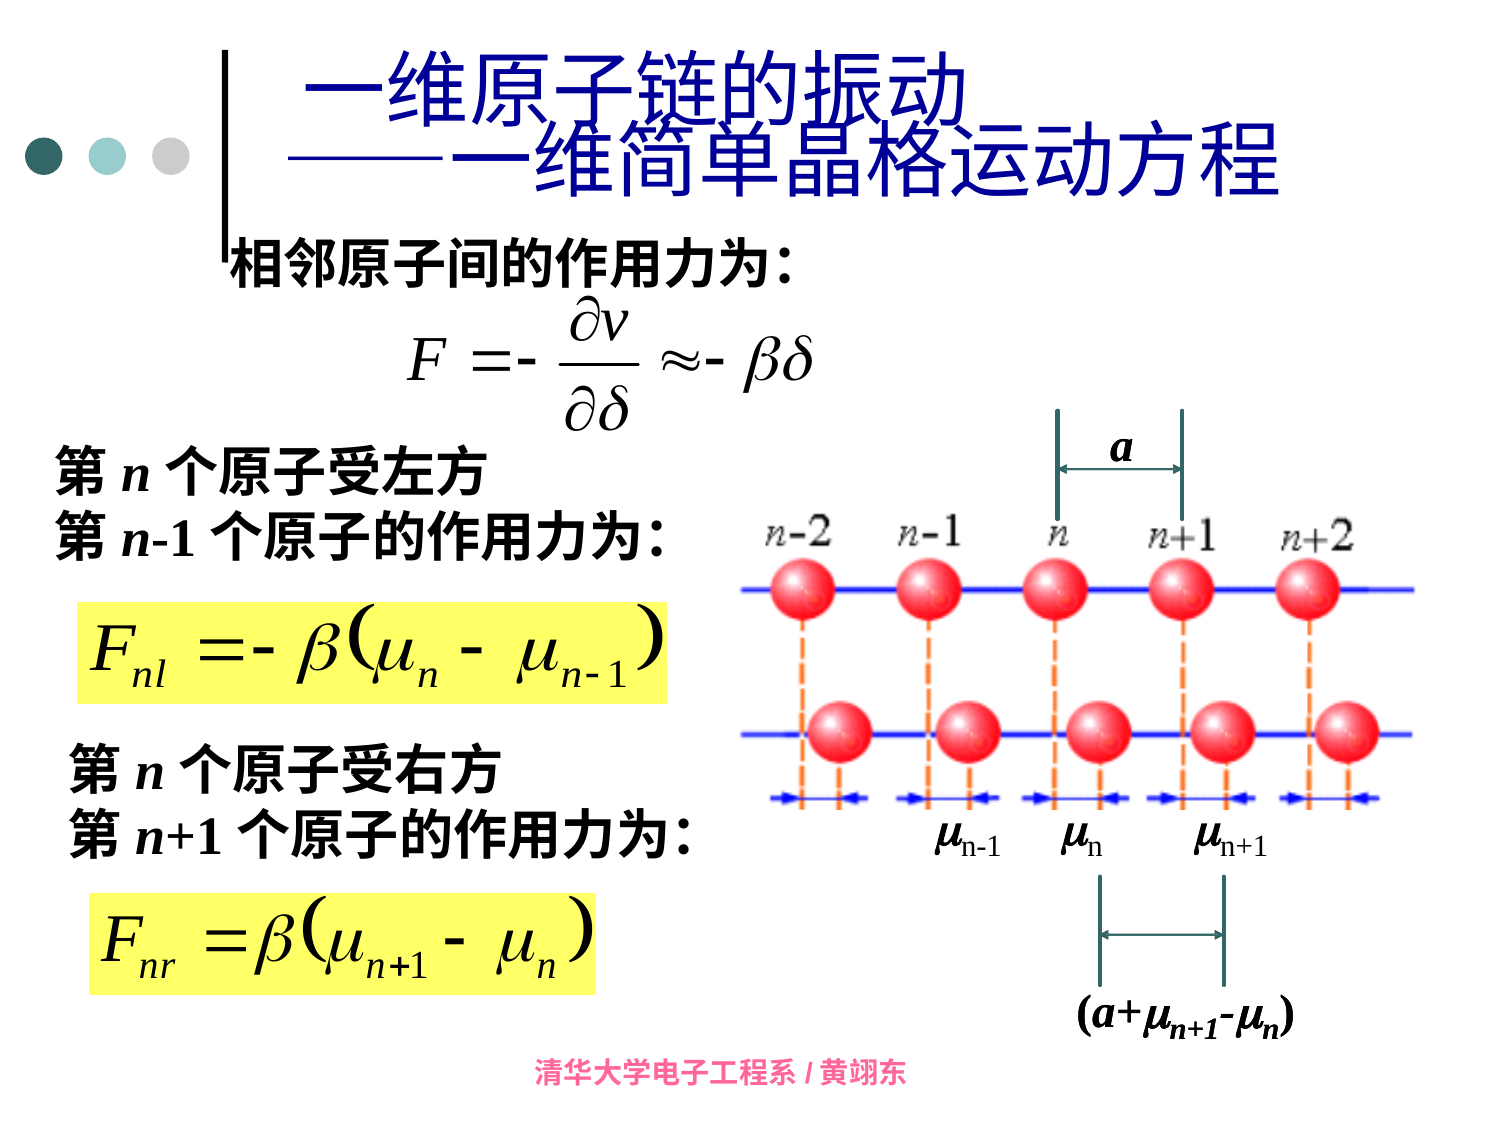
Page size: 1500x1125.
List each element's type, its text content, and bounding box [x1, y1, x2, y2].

picture [724, 408, 1500, 1046]
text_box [64, 727, 728, 996]
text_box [50, 429, 701, 705]
text_box 一维原子链的振动 ——一维简单晶格运动方程 [230, 78, 1471, 191]
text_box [395, 278, 833, 445]
text_box 相邻原子间的作用力为： [42, 222, 854, 303]
